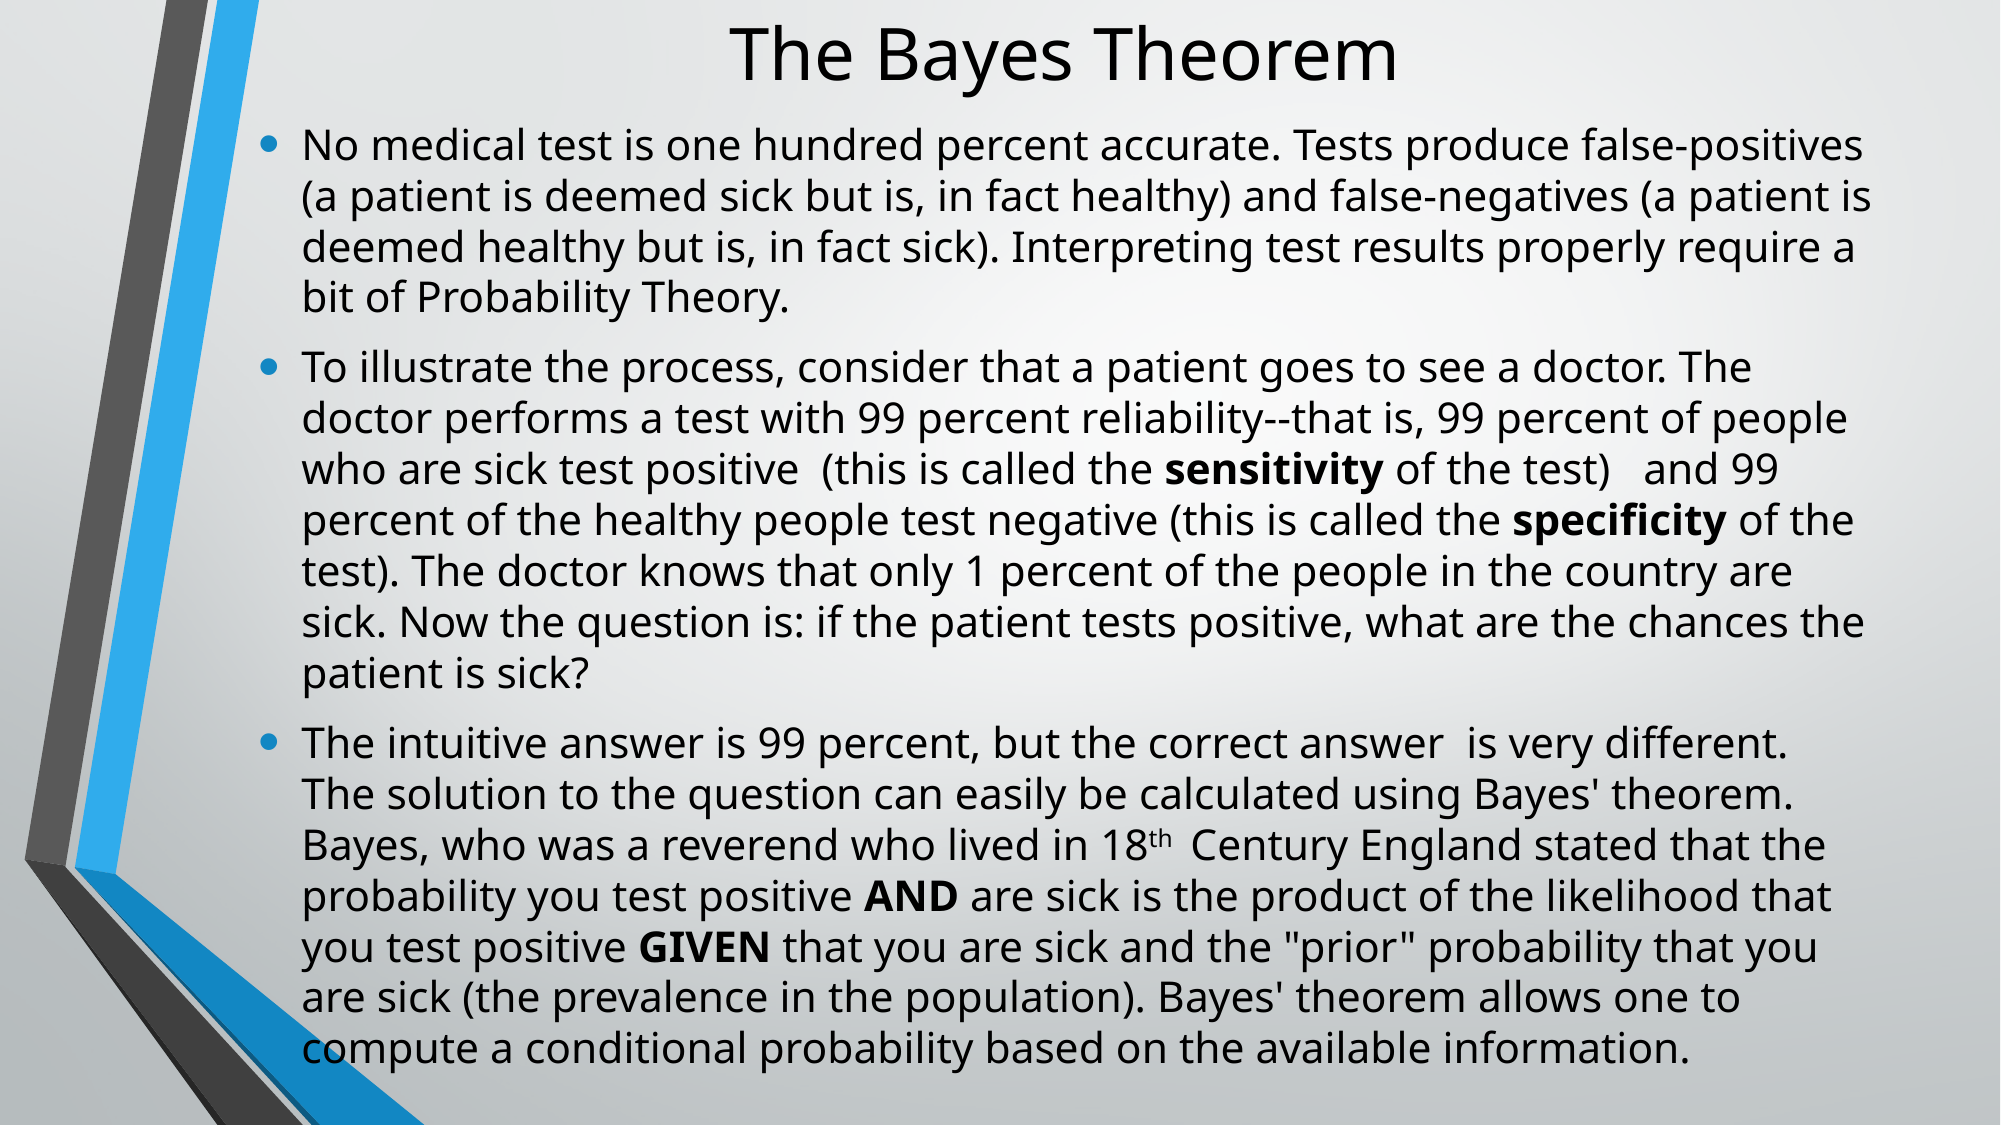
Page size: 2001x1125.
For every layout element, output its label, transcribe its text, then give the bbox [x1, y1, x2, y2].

title The Bayes Theorem [243, 0, 1887, 102]
list No medical test is one hundred percent accurate. Tests produce false-positives (a patient is deemed sick but is, in fact healthy) and false-negatives (a patient is deemed healthy but is, in fact sick). Interpreting test results properly require a bit of Probability Theory. To illustrate the process, consider that a patient goes to see a doctor. The doctor performs a test with 99 percent reliability--that is, 99 percent of people who are sick test positive (this is called the sensitivity of the test) and 99 percent of the healthy people test negative (this is called the specificity of the test). The doctor knows that only 1 percent of the people in the country are sick. Now the question is: if the patient tests positive, what are the chances the patient is sick? The intuitive answer is 99 percent, but the correct answer is very different. The solution to the question can easily be calculated using Bayes' theorem. Bayes, who was a reverend who lived in 18th Century England stated that the probability you test positive AND are sick is the product of the likelihood that you test positive GIVEN that you are sick and the "prior" probability that you are sick (the prevalence in the population). Bayes' theorem allows one to compute a conditional probability based on the available information. [243, 102, 1887, 1088]
